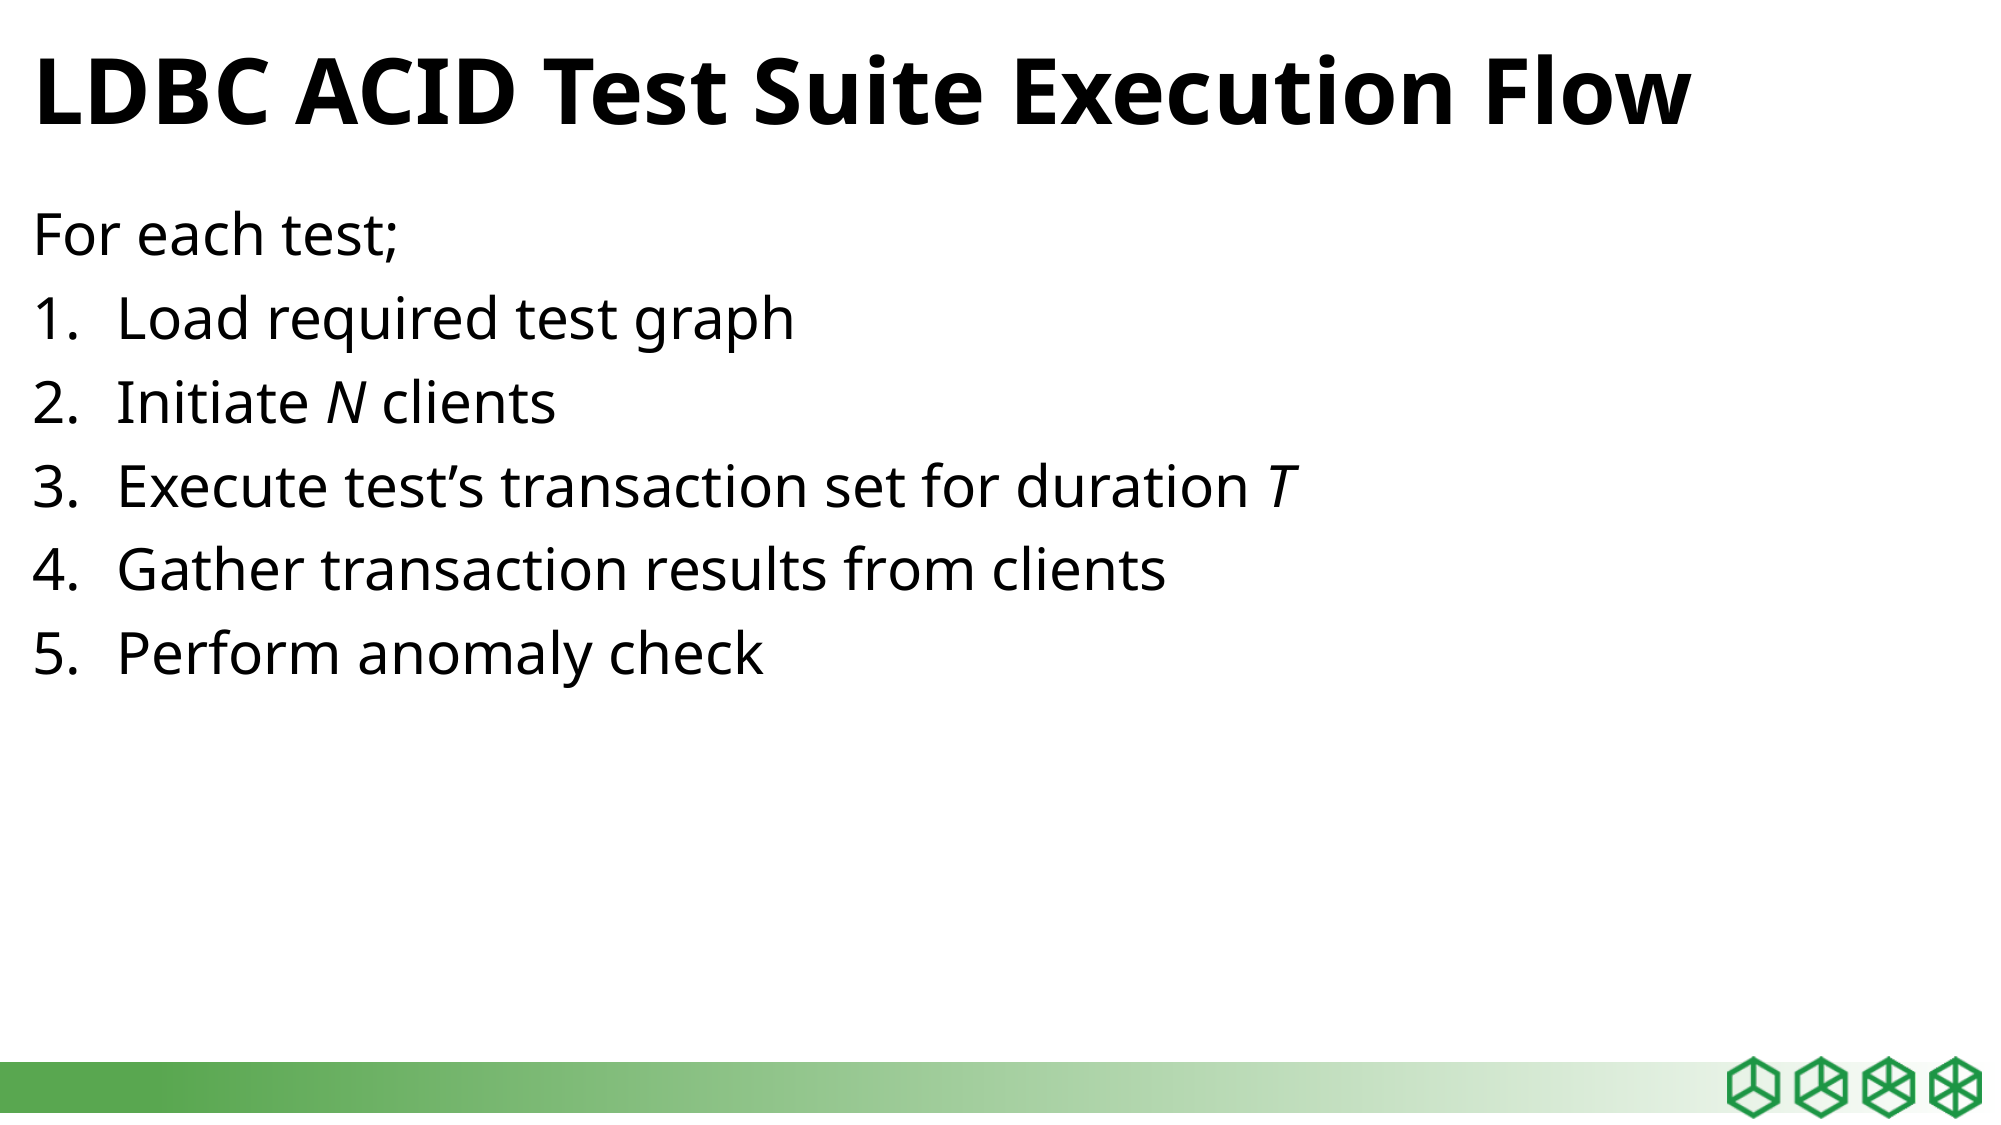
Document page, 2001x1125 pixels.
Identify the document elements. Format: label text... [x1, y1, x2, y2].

picture [1727, 1056, 1982, 1119]
title LDBC ACID Test Suite Execution Flow [17, 38, 1743, 132]
list For each test; Load required test graph Initiate N clients Execute test’s transaction set for duration T Gather transaction results from clients Perform anomaly check [17, 198, 1983, 1014]
